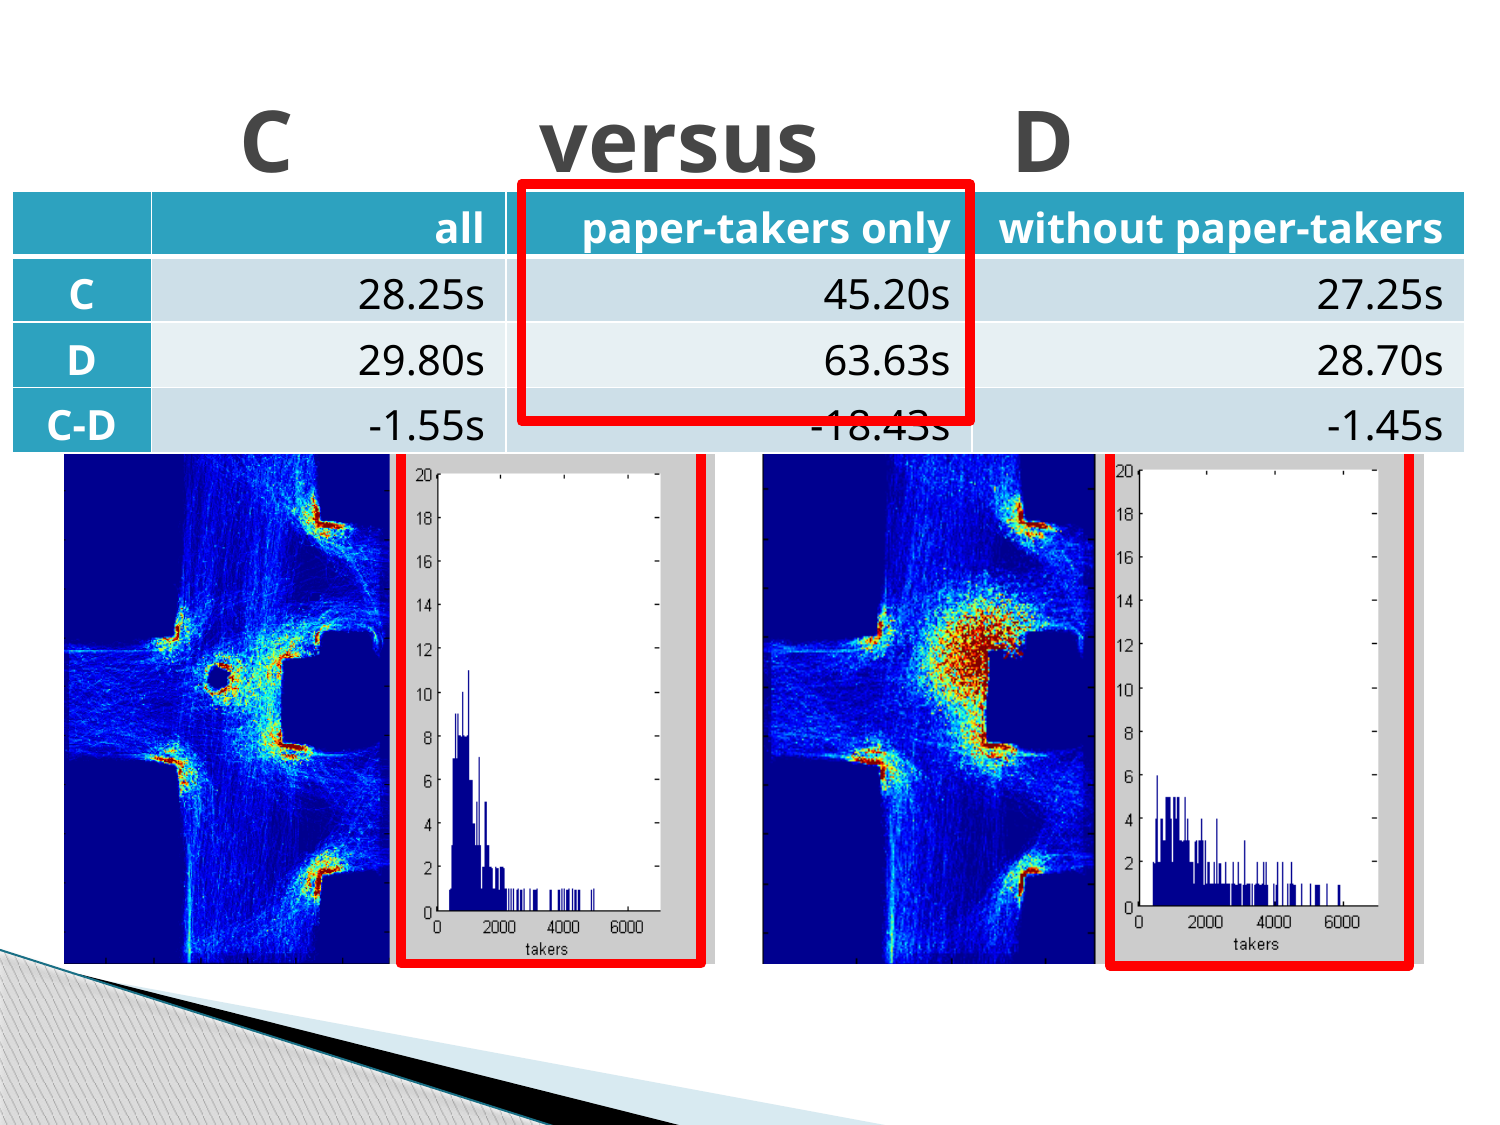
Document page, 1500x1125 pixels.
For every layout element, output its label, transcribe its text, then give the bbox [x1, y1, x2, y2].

table_cell 29.80s [152, 323, 505, 387]
text_box [517, 180, 975, 425]
title C versus D [75, 45, 1425, 190]
table_cell D [13, 323, 151, 387]
table_cell -1.55s [152, 388, 505, 443]
table_cell 27.25s [975, 259, 1464, 321]
table_header paper-takers only [507, 192, 517, 254]
table_cell 28.25s [152, 259, 505, 321]
table_cell C [13, 259, 151, 321]
table_cell -1.45s [973, 388, 1464, 452]
table_cell 45.20s [507, 259, 517, 321]
table_header all [152, 192, 505, 254]
table_cell 63.63s [507, 323, 517, 387]
table_cell 28.70s [975, 323, 1464, 387]
picture [762, 443, 1424, 964]
table_cell C-D [13, 388, 151, 452]
table_header without paper-takers [975, 192, 1464, 254]
table_cell -18.43s [507, 388, 971, 452]
table_header [13, 192, 151, 254]
picture [63, 443, 715, 964]
